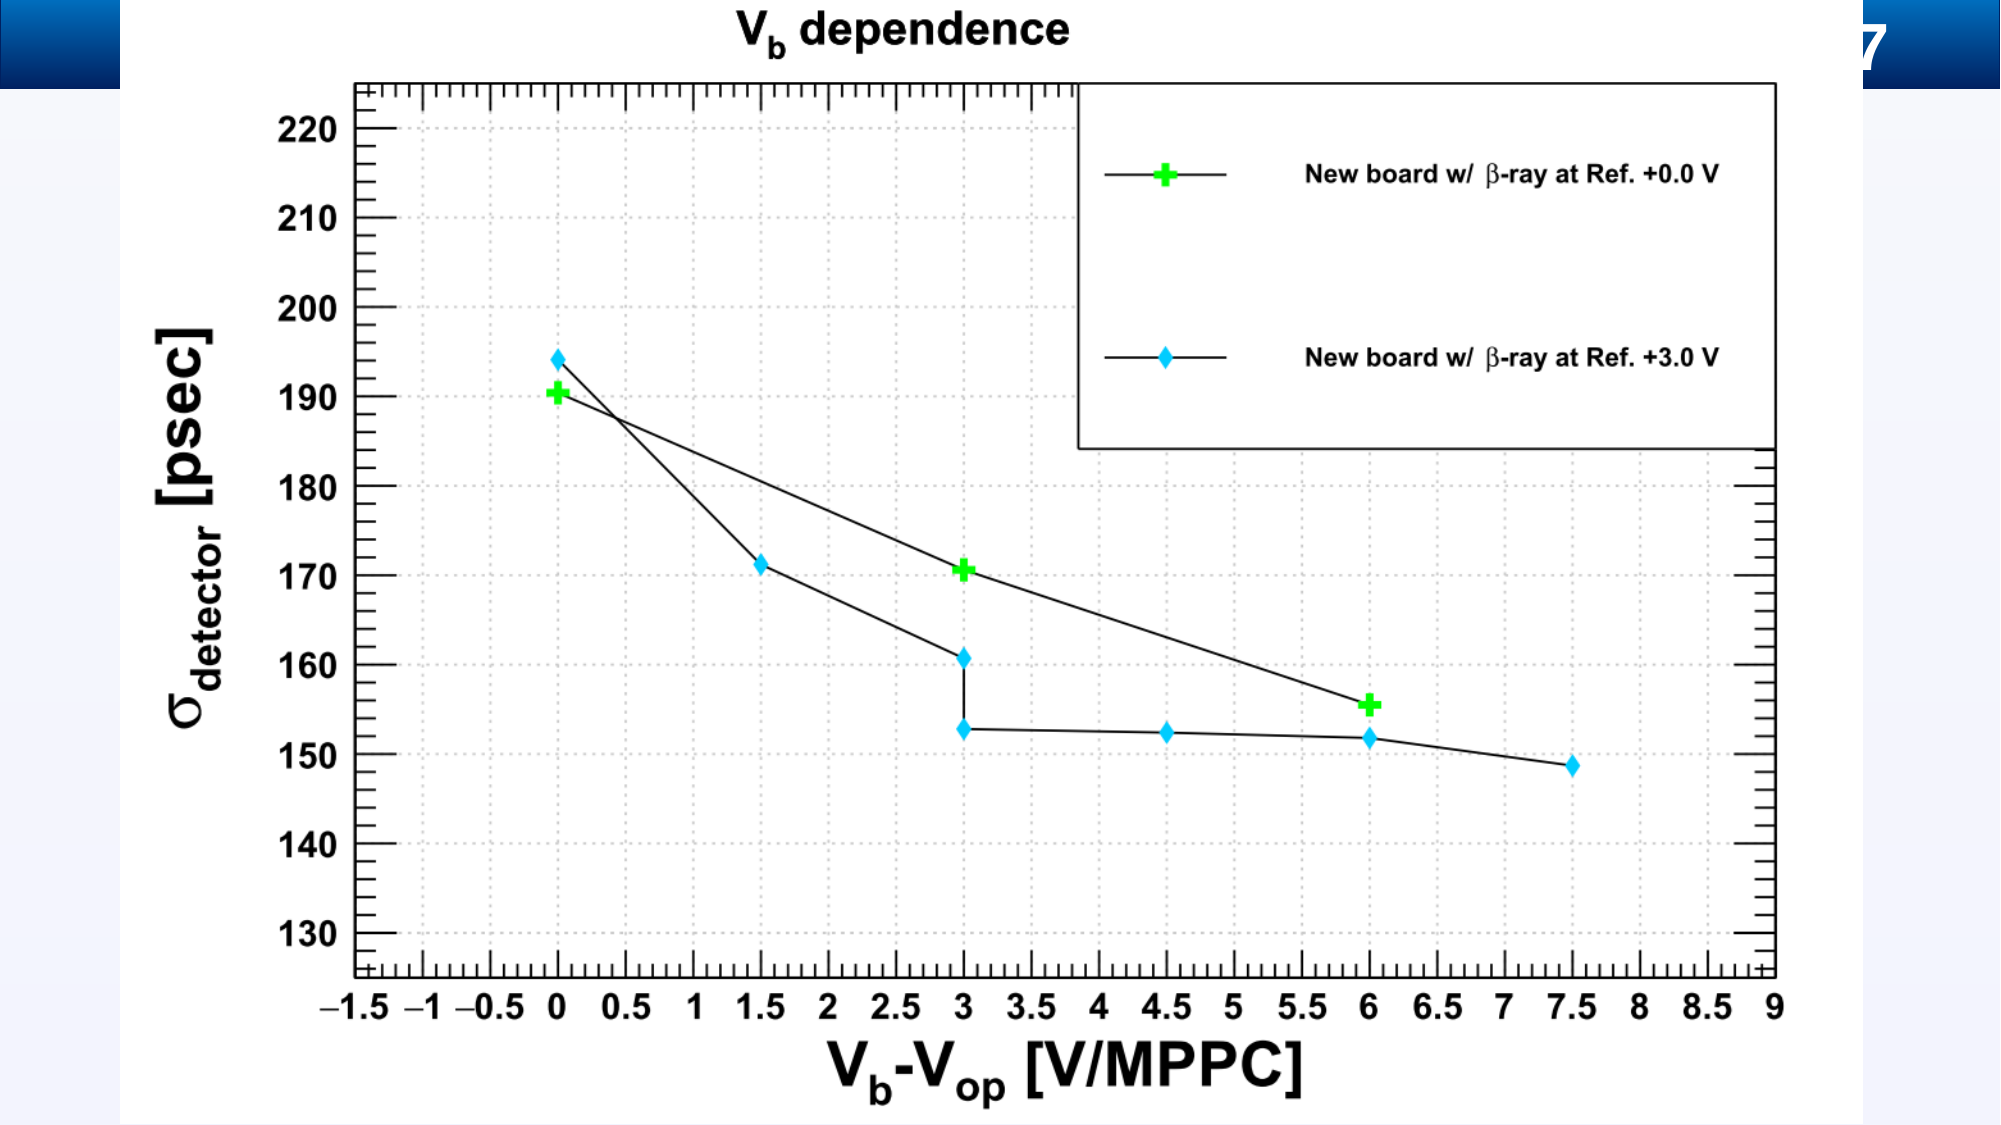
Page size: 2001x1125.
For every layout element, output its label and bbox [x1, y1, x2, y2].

picture [120, 0, 1863, 1124]
